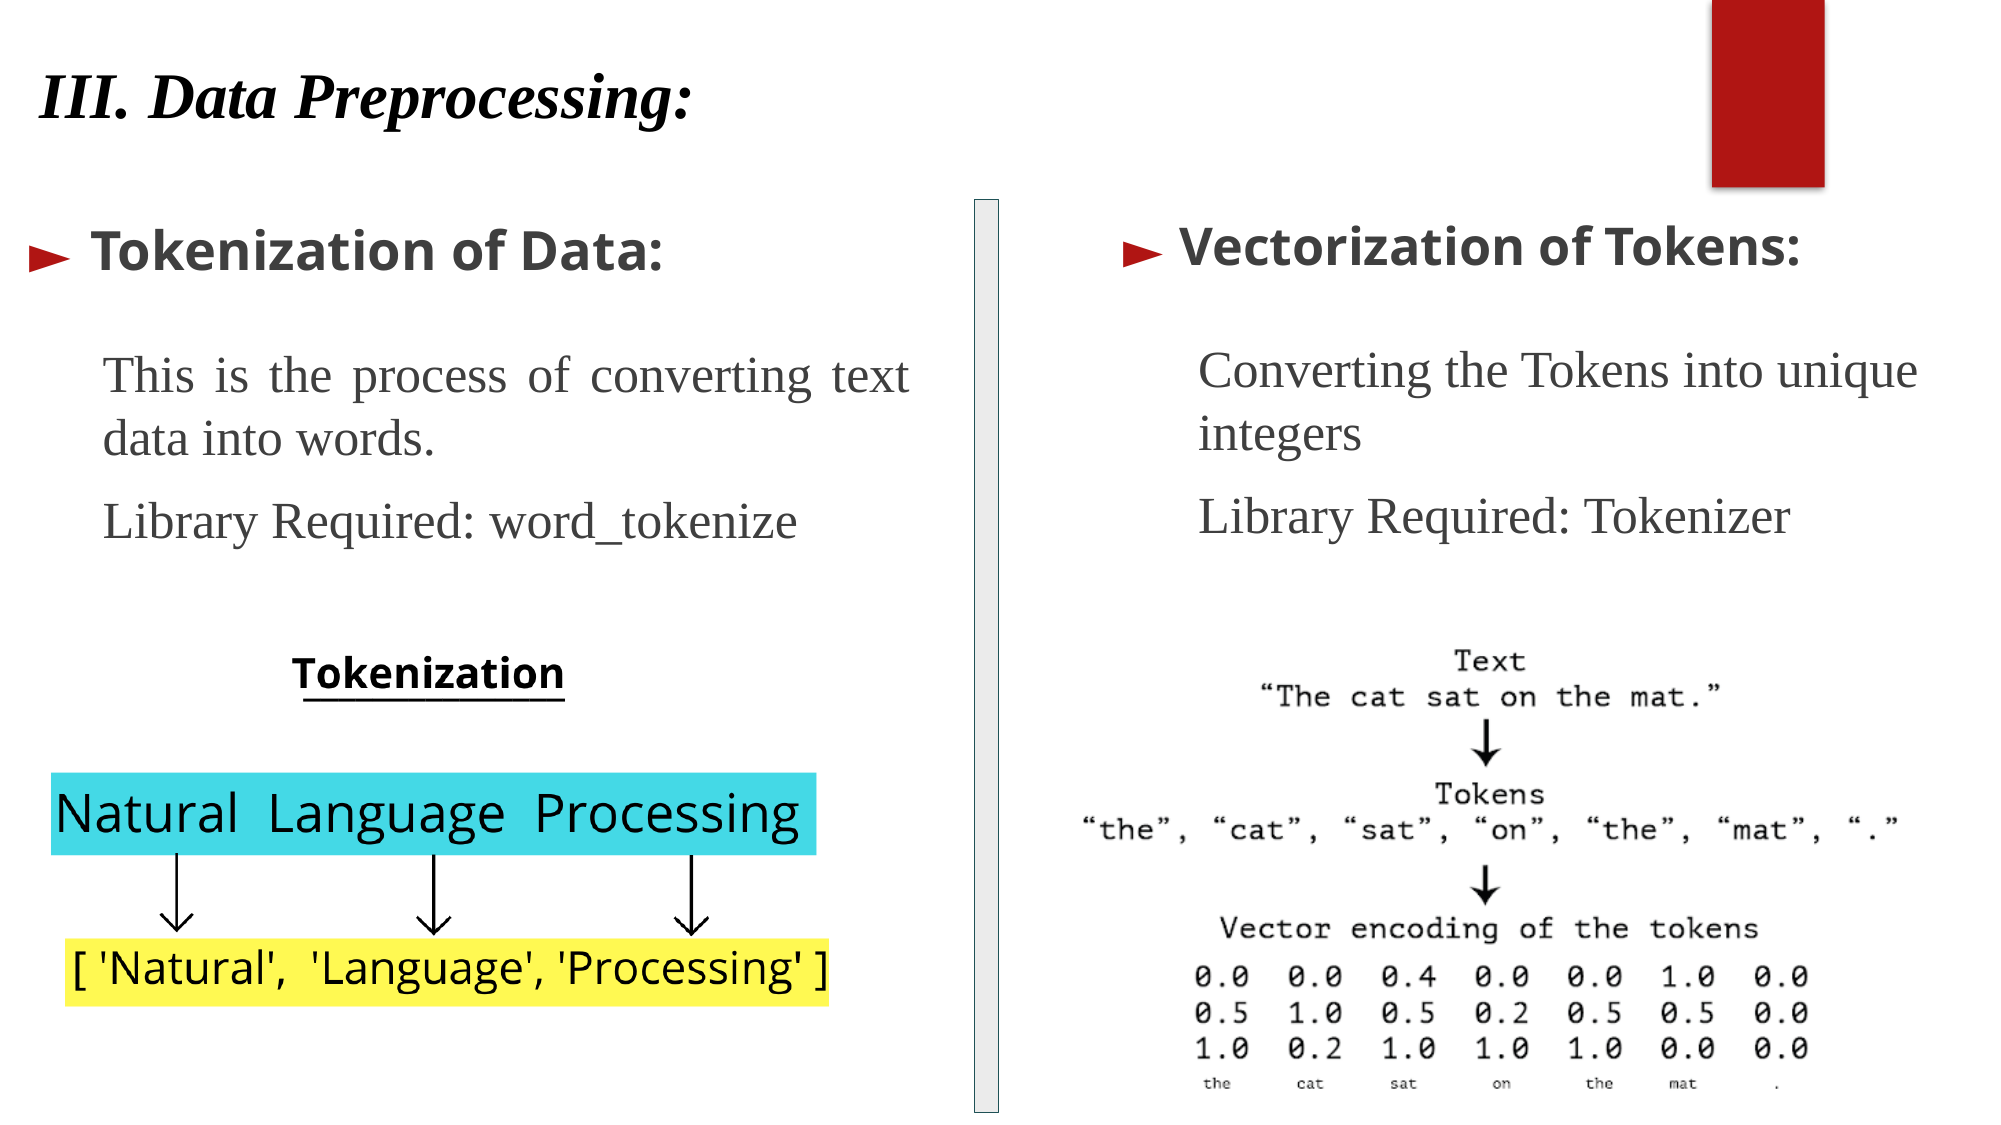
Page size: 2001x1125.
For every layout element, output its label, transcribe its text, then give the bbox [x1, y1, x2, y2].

picture [1, 631, 866, 1060]
list This is the process of converting text data into words. Library Required: word_tokenize [87, 333, 926, 666]
list Vectorization of Tokens: [1108, 206, 1901, 301]
list Tokenization of Data: [0, 208, 792, 304]
list Converting the Tokens into unique integers Library Required: Tokenizer [1183, 328, 1975, 797]
list III. Data Preprocessing: [24, 46, 817, 141]
text_box [974, 199, 999, 1113]
picture [1077, 644, 1916, 1105]
